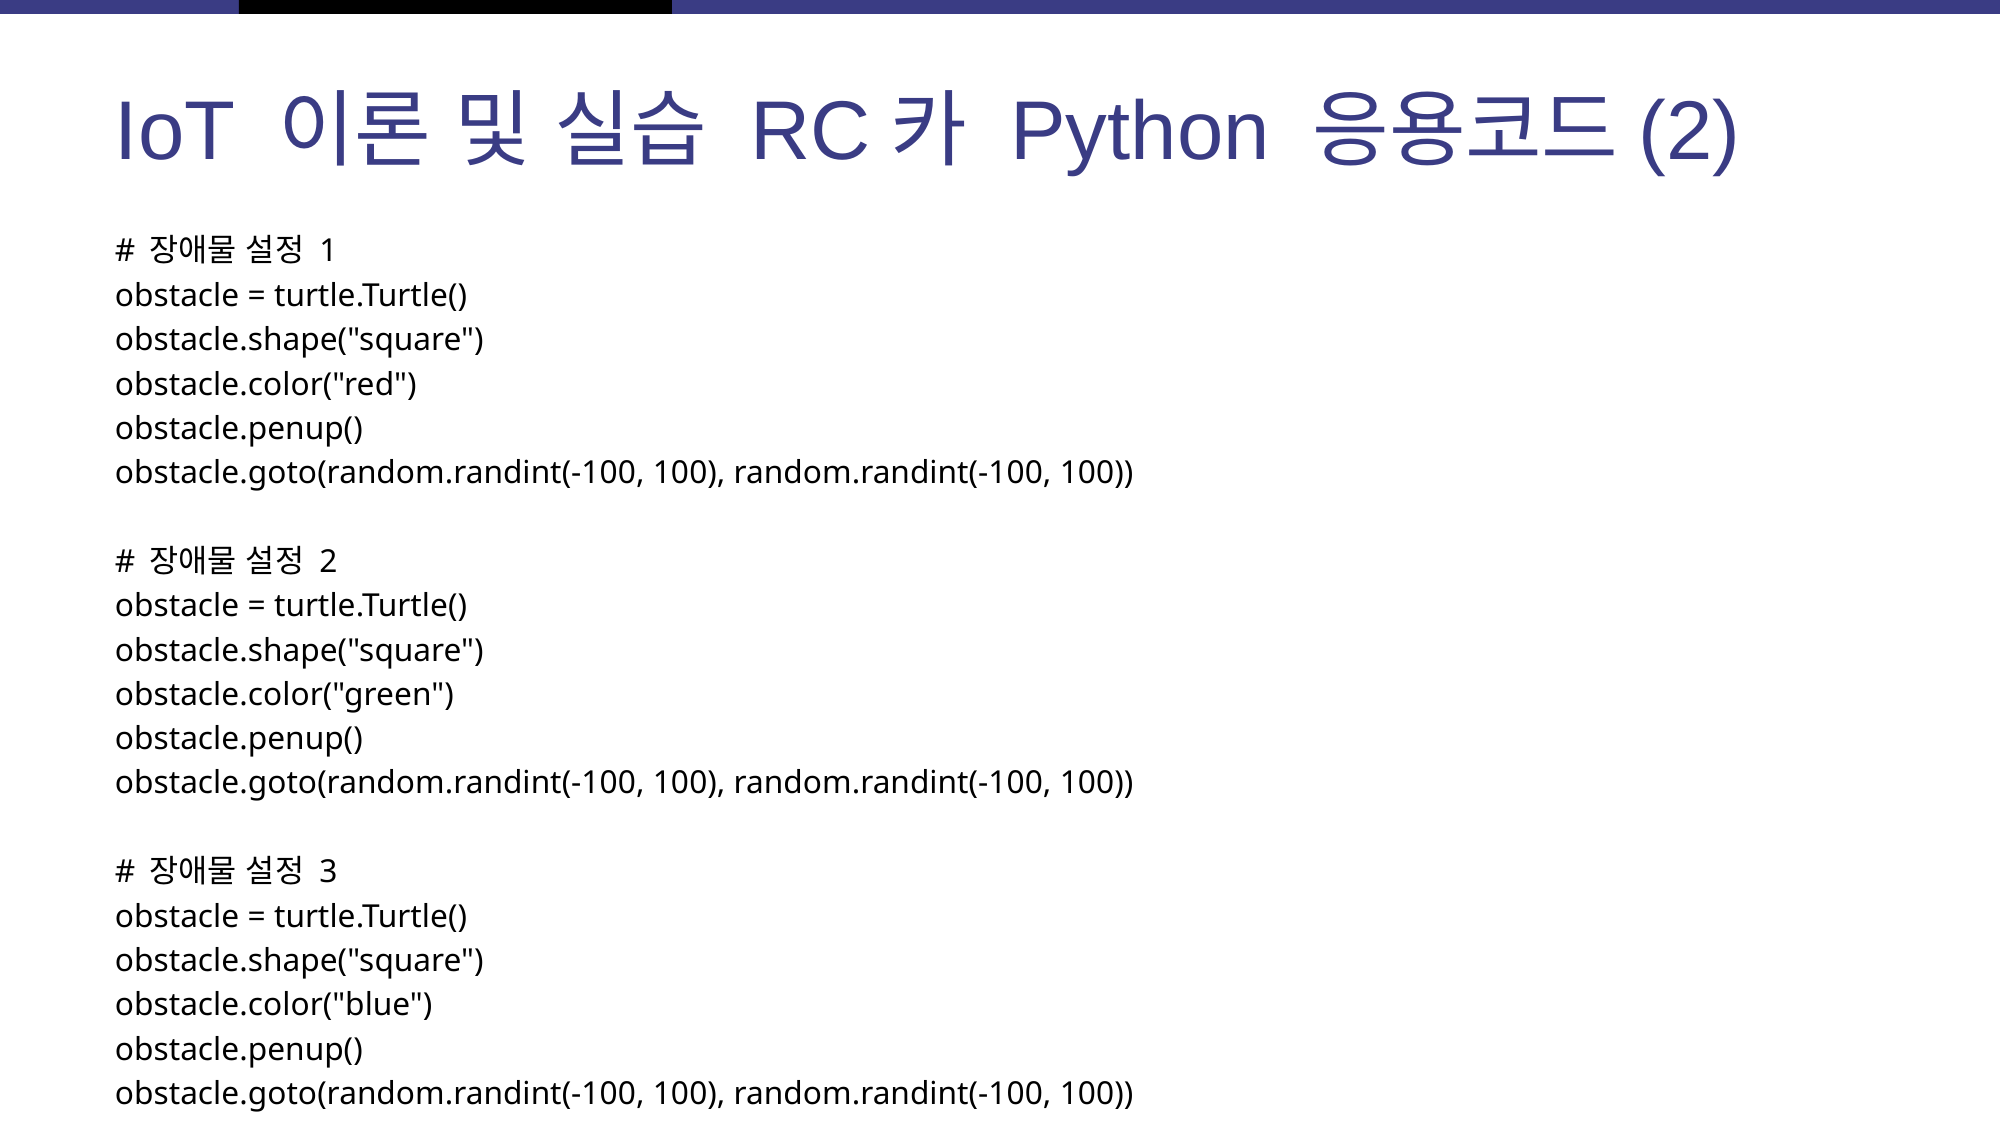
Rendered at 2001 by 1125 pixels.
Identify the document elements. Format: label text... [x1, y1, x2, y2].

title IoT 이론 및 실습 RC카 Python 응용코드(2) [99, 50, 1900, 202]
list # 장애물 설정 1 obstacle = turtle.Turtle() obstacle.shape("square") obstacle.color("red") obstacle.penup() obstacle.goto(random.randint(-100, 100), random.randint(-100, 100)) # 장애물 설정 2 obstacle = turtle.Turtle() obstacle.shape("square") obstacle.color("green") obstacle.penup() obstacle.goto(random.randint(-100, 100), random.randint(-100, 100)) # 장애물 설정 3 obstacle = turtle.Turtle() obstacle.shape("square") obstacle.color("blue") obstacle.penup() obstacle.goto(random.randint(-100, 100), random.randint(-100, 100)) [99, 222, 1900, 1125]
